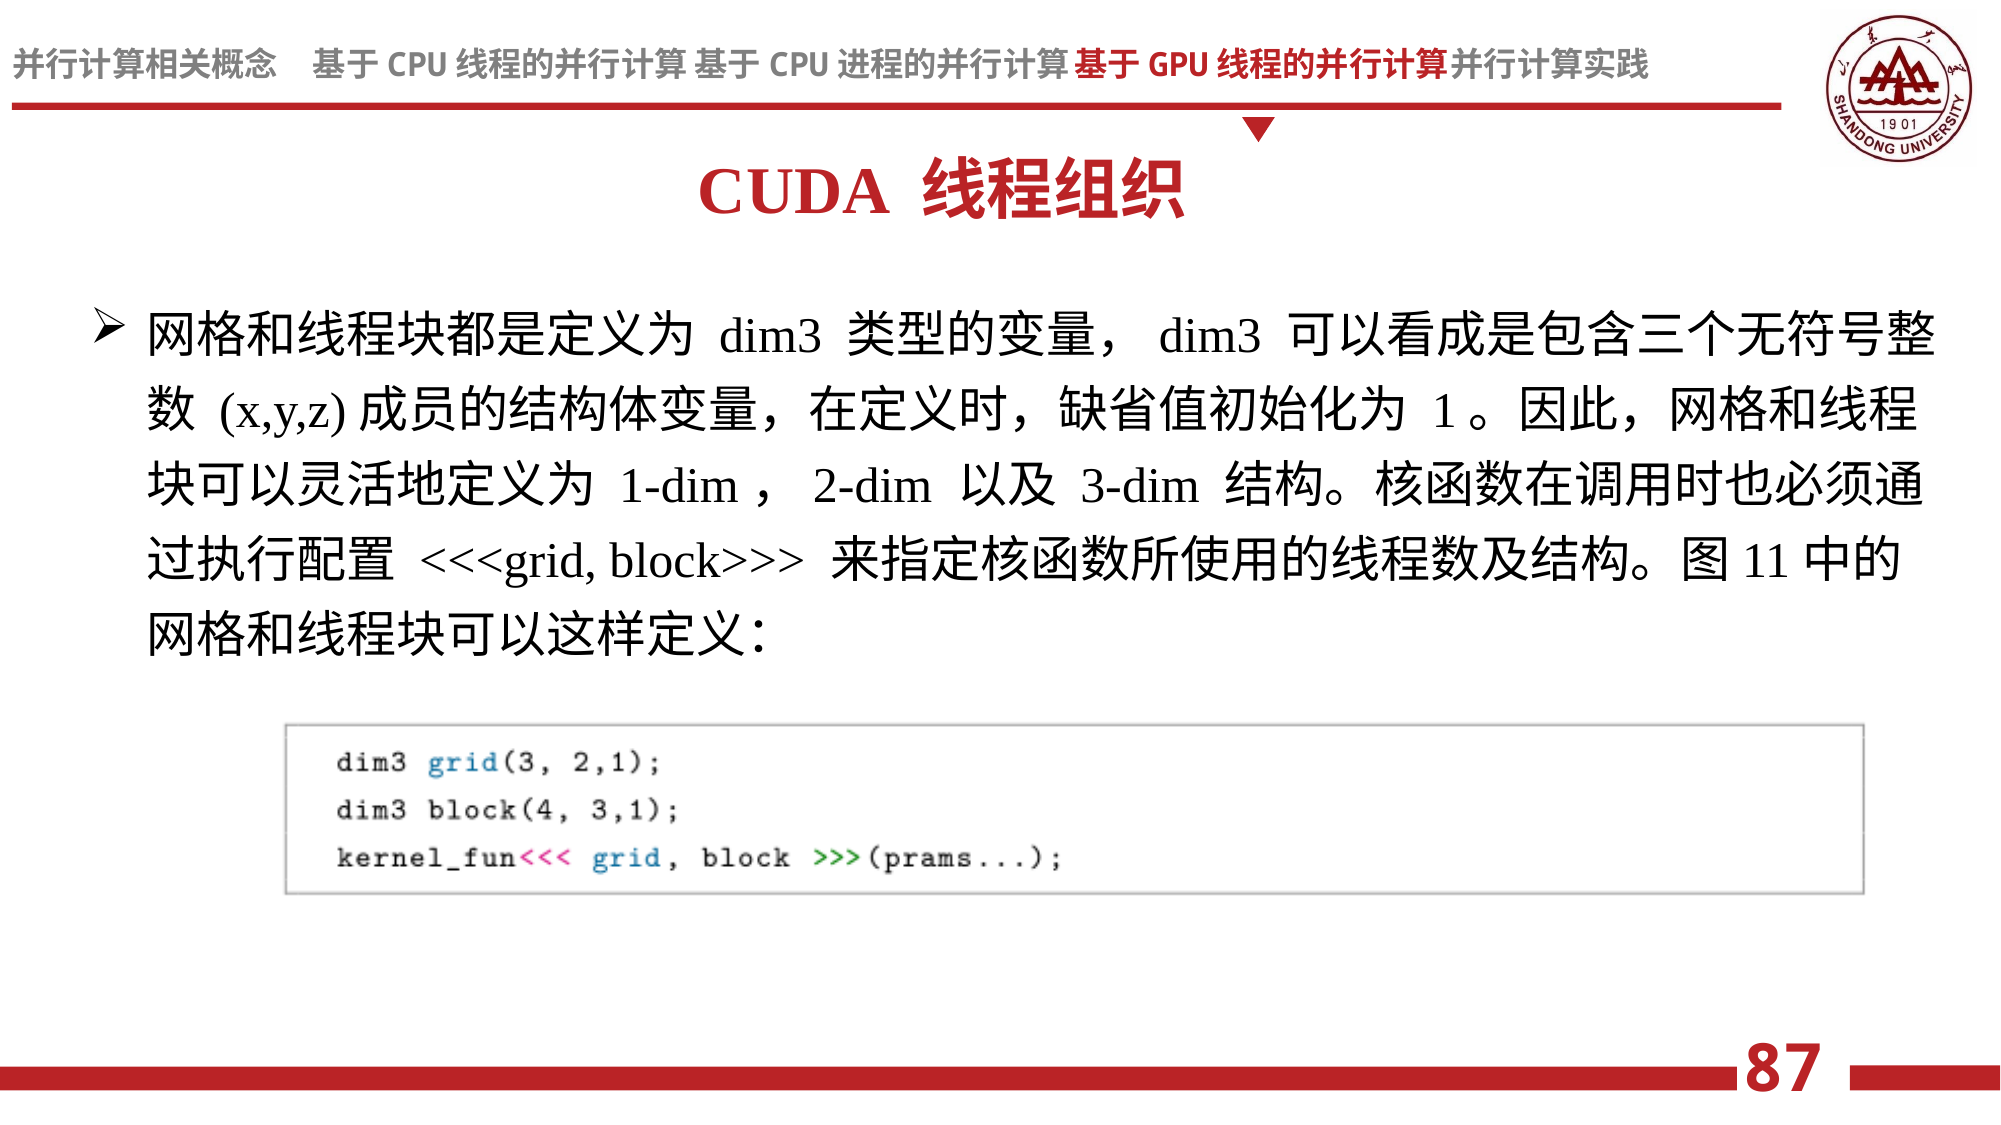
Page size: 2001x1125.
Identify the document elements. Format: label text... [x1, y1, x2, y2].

picture [247, 679, 1920, 934]
picture [1820, 9, 1977, 167]
text_box 网格和线程块都是定义为 dim3 类型的变量，dim3 可以看成是包含三个无符号整数 (x,y,z)成员的结构体变量，在定义时，缺省值初始化为 1。因此，网格和线程块可以灵活地定义为 1-dim，2-dim 以及 3-dim 结构。核函数在调用时也必须通过执行配置 <<<grid, block>>> 来指定核函数所使用的线程数及结构。图11中的网格和线程块可以这样定义： [0, 279, 1962, 670]
text_box CUDA 线程组织 [683, 139, 1202, 235]
